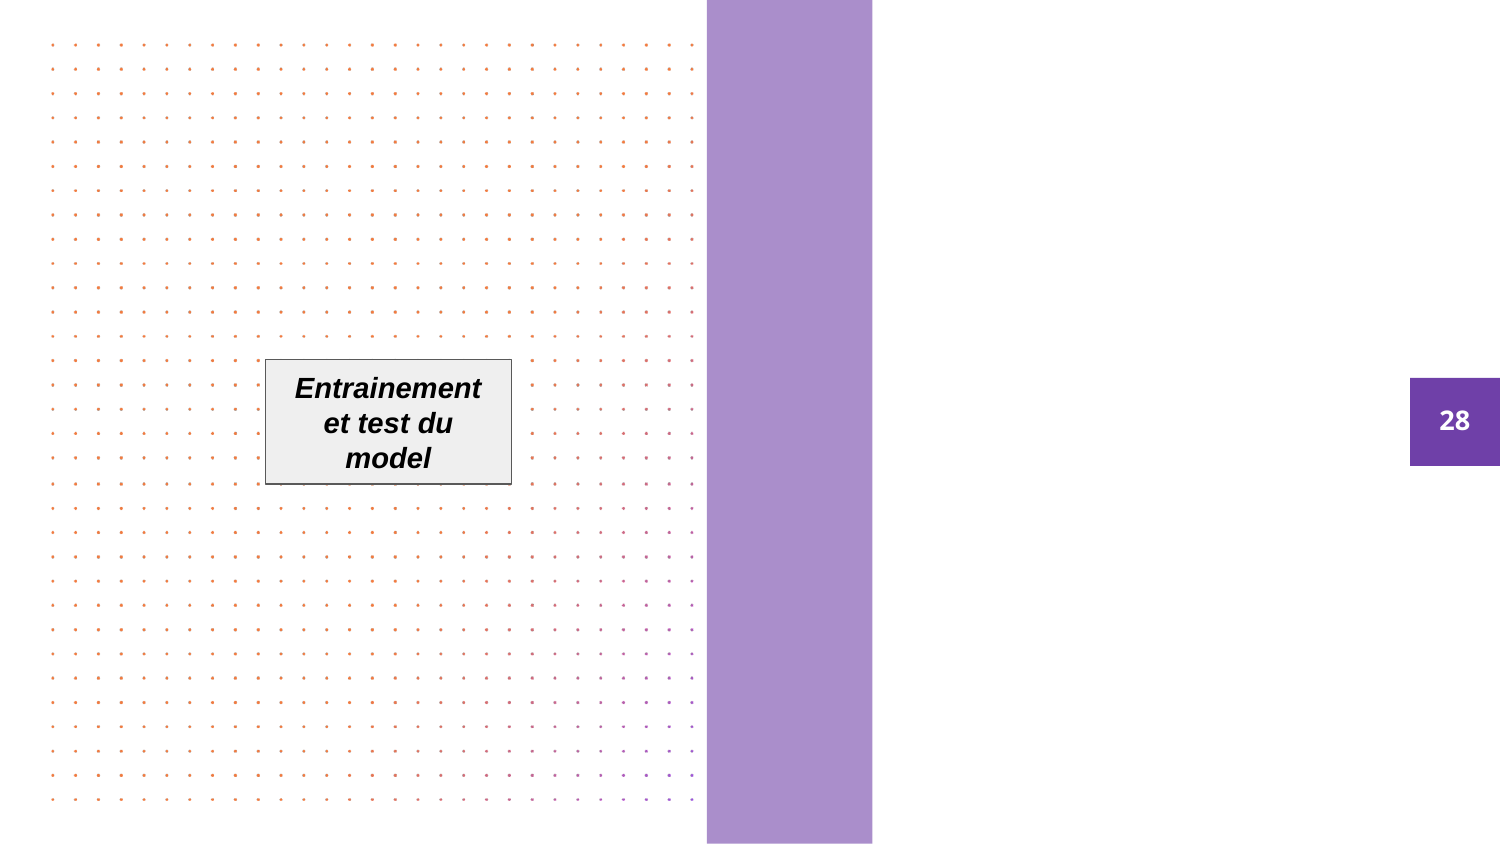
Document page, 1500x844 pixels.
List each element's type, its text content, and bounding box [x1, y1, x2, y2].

text_box Entrainement et test du model [265, 359, 512, 485]
slide_number 28 [1410, 377, 1500, 466]
picture [51, 43, 706, 801]
